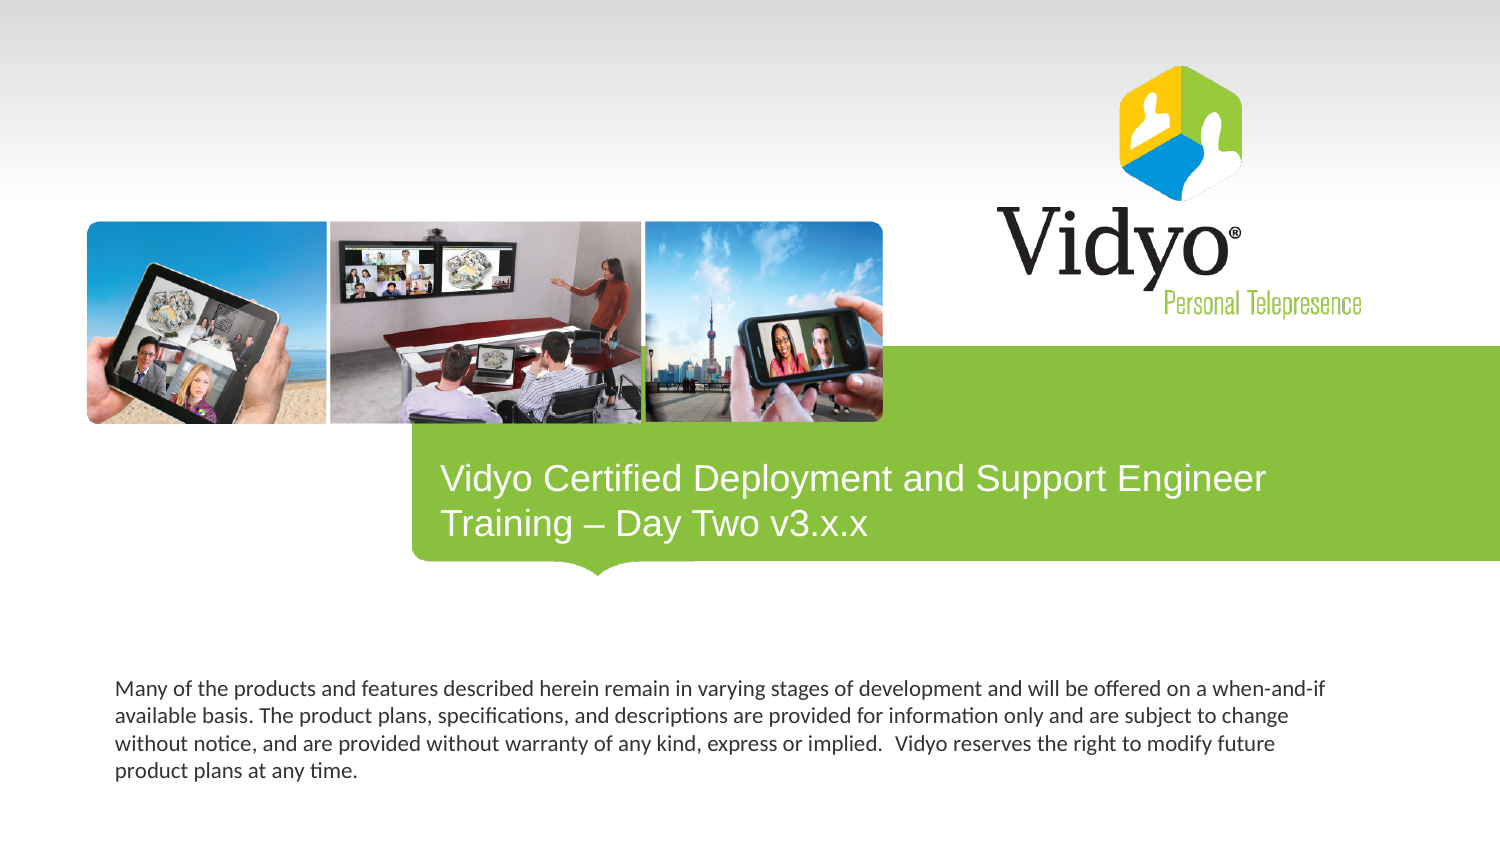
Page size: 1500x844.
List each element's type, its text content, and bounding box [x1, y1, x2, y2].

text_box Vidyo Certified Deployment and Support Engineer Training – Day Two v3.x.x [424, 446, 1400, 553]
picture [75, 215, 1500, 576]
picture [987, 59, 1370, 326]
text_box Many of the products and features described herein remain in varying stages of development and will be offered on a when-and-if available basis. The product plans, specifications, and descriptions are provided for information only and are subject to change without notice, and are provided without warranty of any kind, express or implied. Vidyo reserves the right to modify future product plans at any time. [99, 665, 1363, 792]
